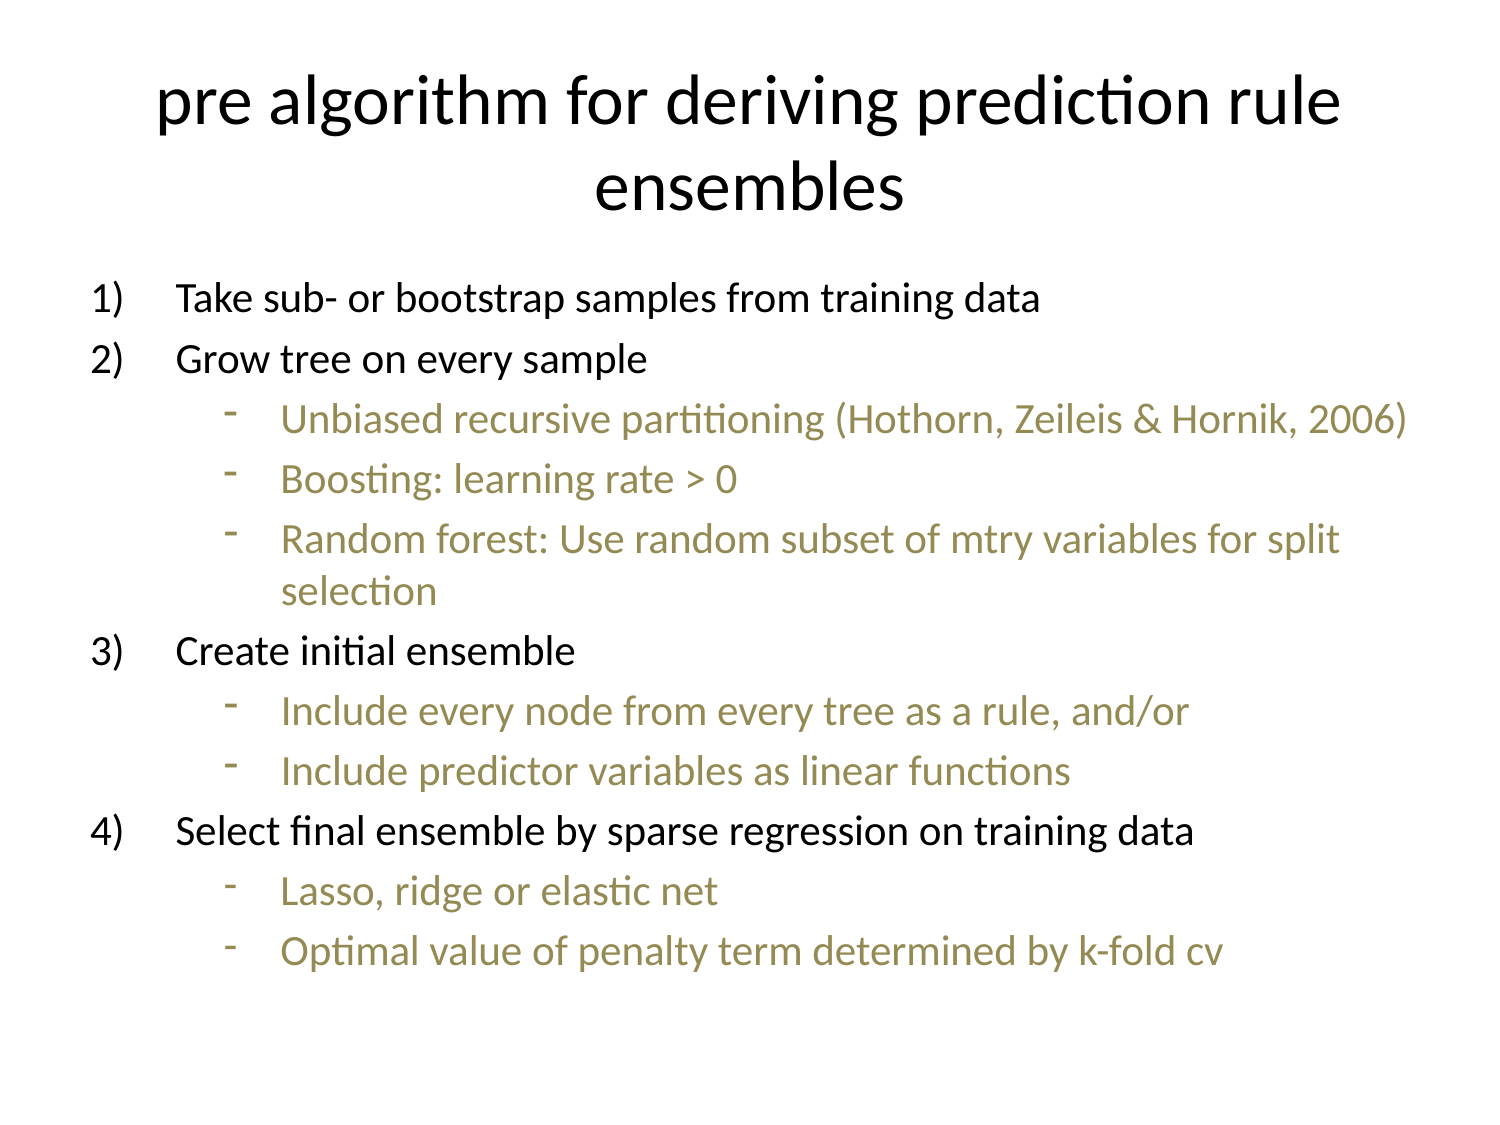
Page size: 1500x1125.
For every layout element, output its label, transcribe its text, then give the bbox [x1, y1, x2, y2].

list Take sub- or bootstrap samples from training data Grow tree on every sample Unbiased recursive partitioning (Hothorn, Zeileis & Hornik, 2006) Boosting: learning rate > 0 Random forest: Use random subset of mtry variables for split selection Create initial ensemble Include every node from every tree as a rule, and/or Include predictor variables as linear functions Select final ensemble by sparse regression on training data Lasso, ridge or elastic net Optimal value of penalty term determined by k-fold cv [75, 262, 1425, 1005]
title pre algorithm for deriving prediction rule ensembles [75, 45, 1425, 233]
